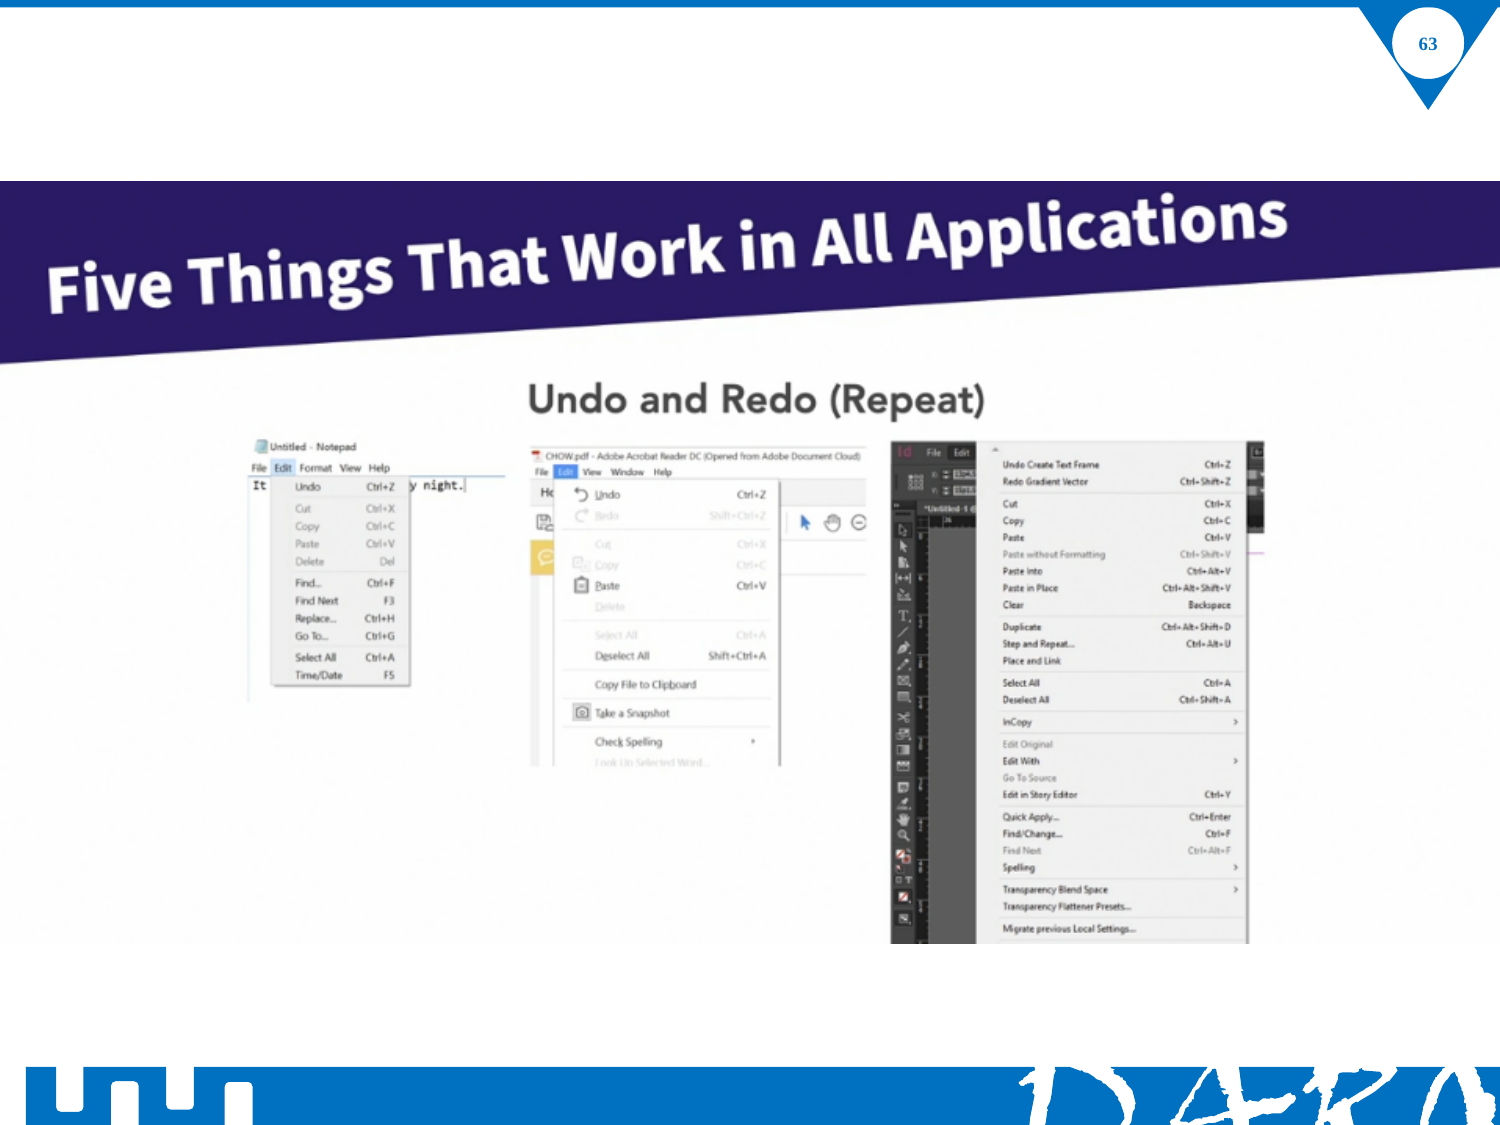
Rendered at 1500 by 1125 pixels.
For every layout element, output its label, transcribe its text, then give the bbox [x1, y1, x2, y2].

picture [0, 181, 1500, 944]
slide_number 63 [1259, 13, 1500, 73]
